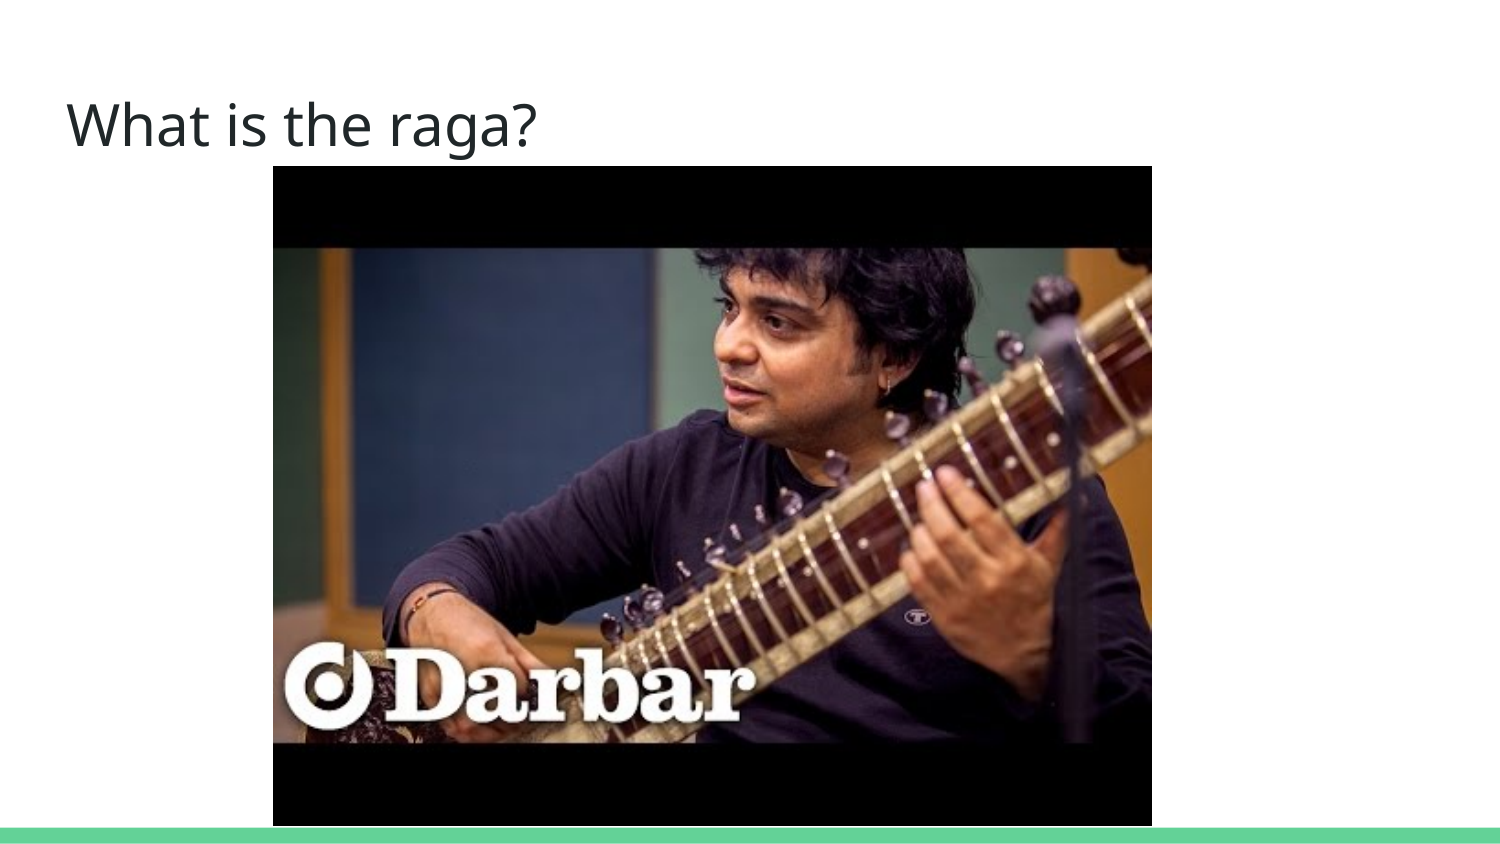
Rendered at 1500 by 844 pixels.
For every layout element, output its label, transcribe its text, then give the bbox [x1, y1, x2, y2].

title What is the raga? [51, 72, 1449, 167]
picture [273, 166, 1152, 826]
